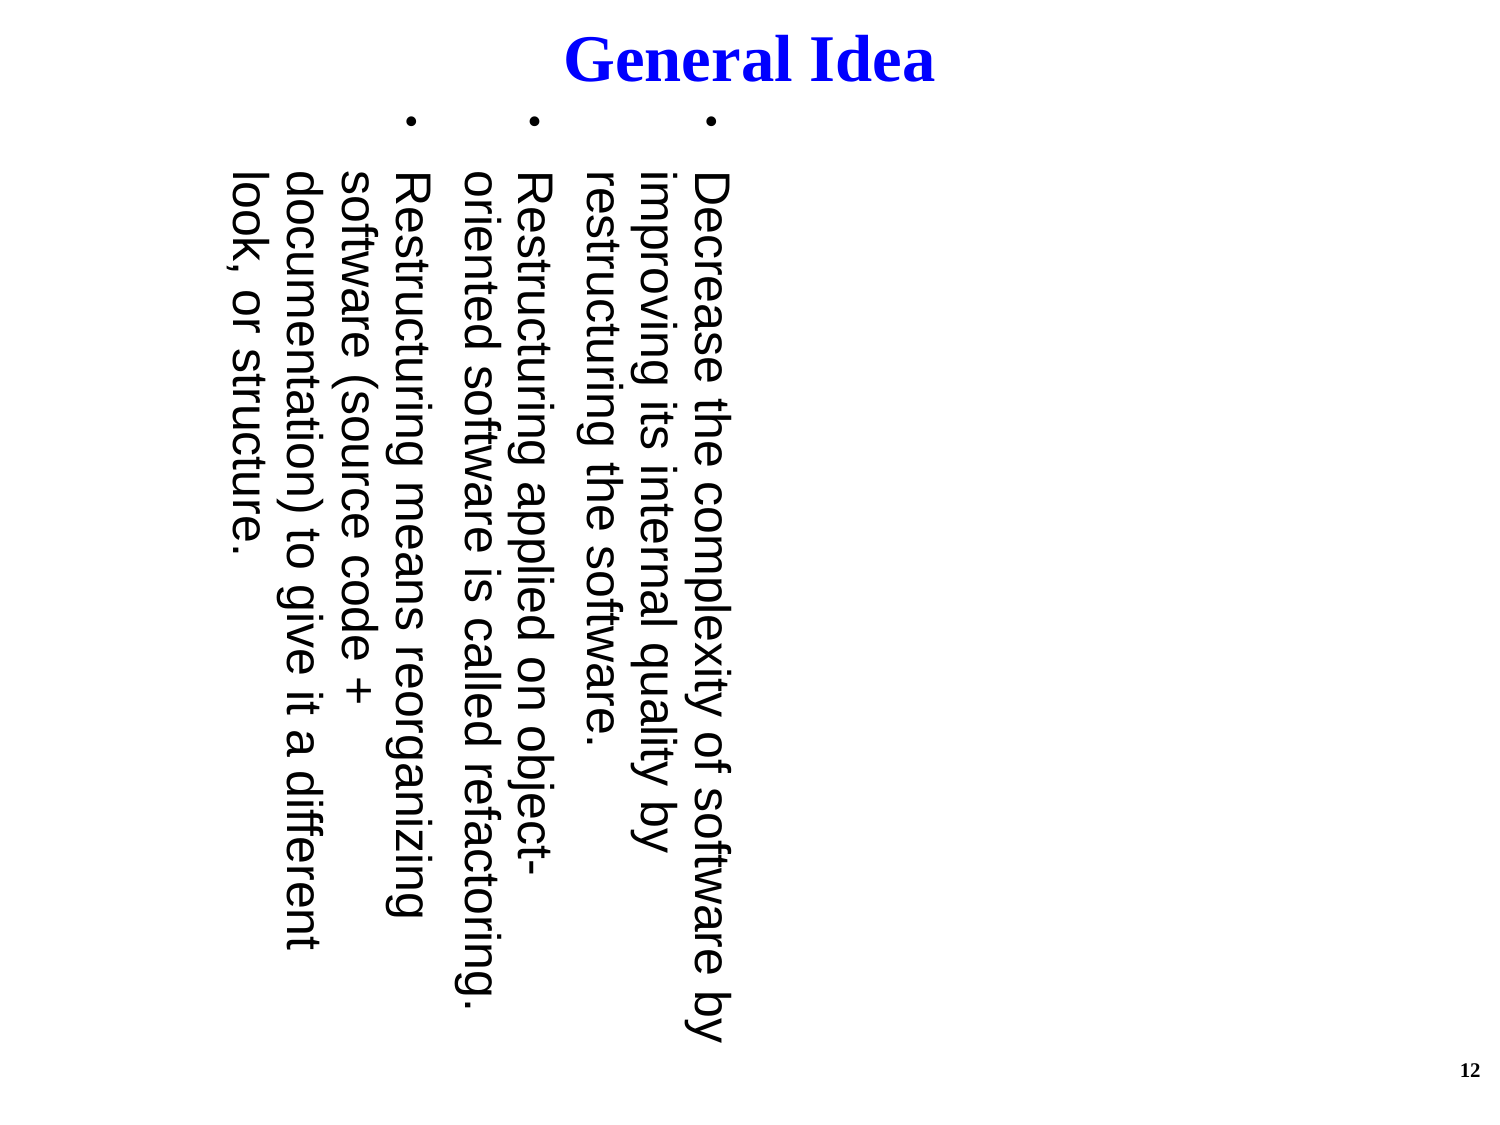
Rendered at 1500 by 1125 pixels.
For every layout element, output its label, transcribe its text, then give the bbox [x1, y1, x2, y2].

slide_number 12 [1145, 1065, 1496, 1125]
list Decrease the complexity of software by improving its internal quality by restructuring the software. Restructuring applied on object-oriented software is called refactoring. Restructuring means reorganizing software (source code + documentation) to give it a different look, or structure. [31, 108, 1500, 1065]
title General Idea [0, 20, 1500, 100]
